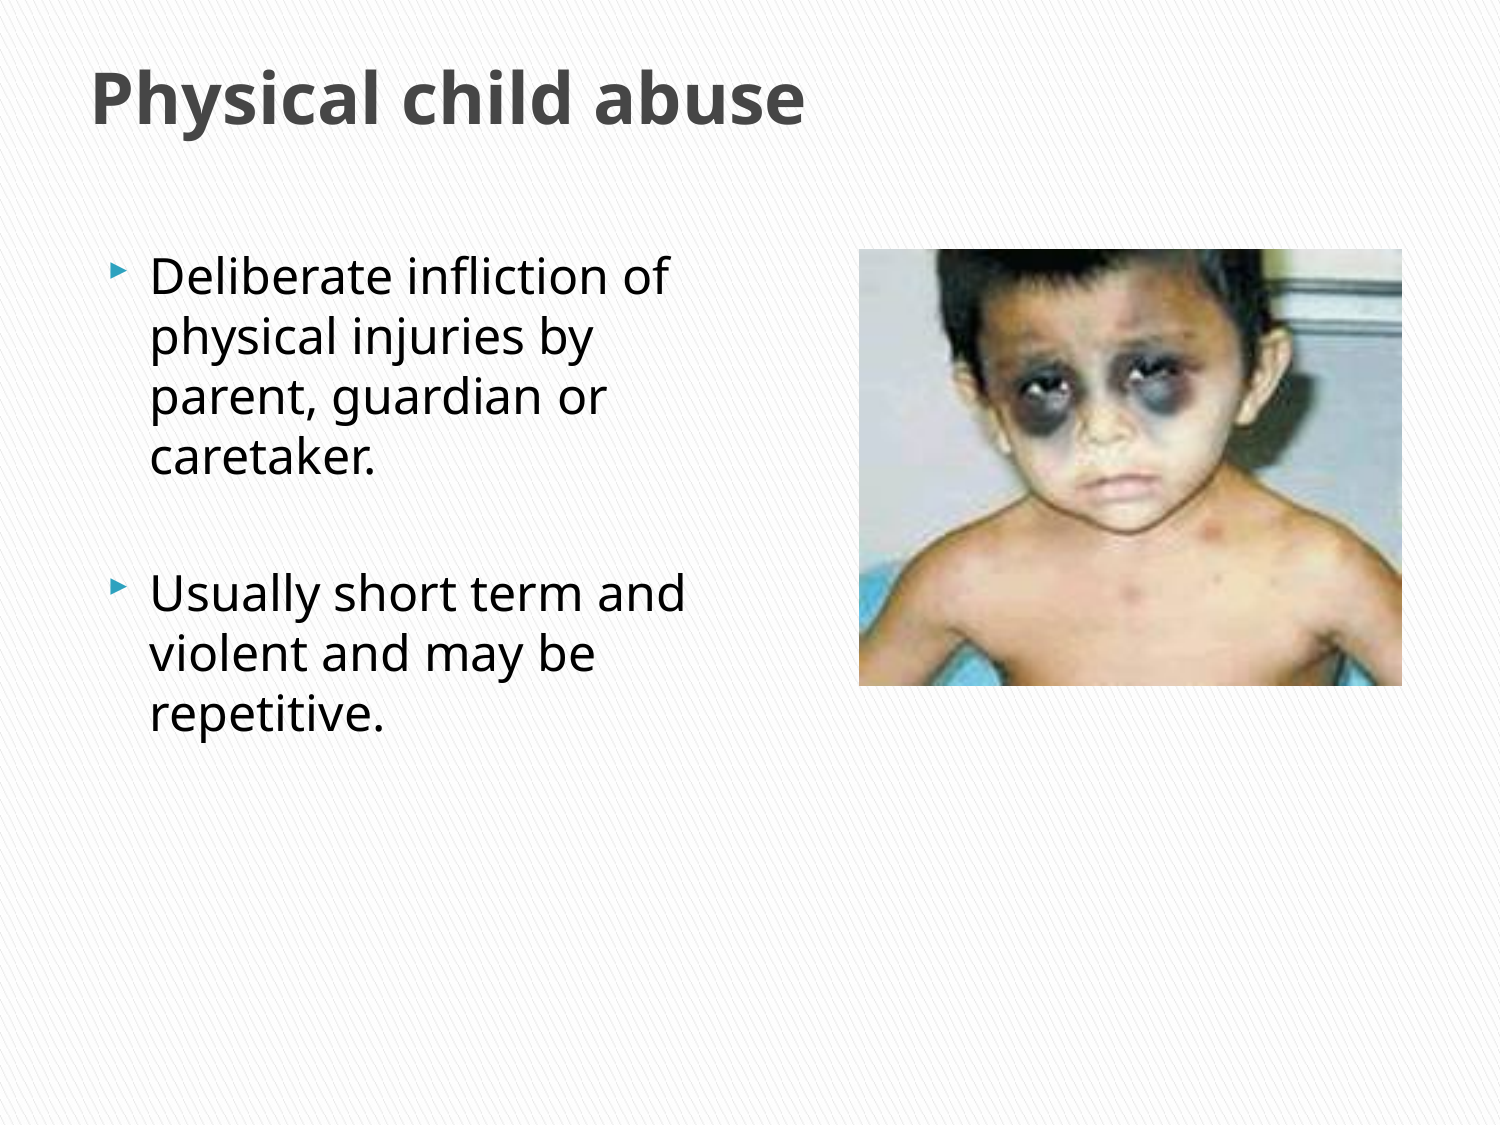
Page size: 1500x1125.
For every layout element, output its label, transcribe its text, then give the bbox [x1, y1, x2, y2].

title Physical child abuse [75, 44, 1425, 233]
list Deliberate infliction of physical injuries by parent, guardian or caretaker. Usually short term and violent and may be repetitive. [75, 236, 738, 884]
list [859, 249, 1402, 687]
